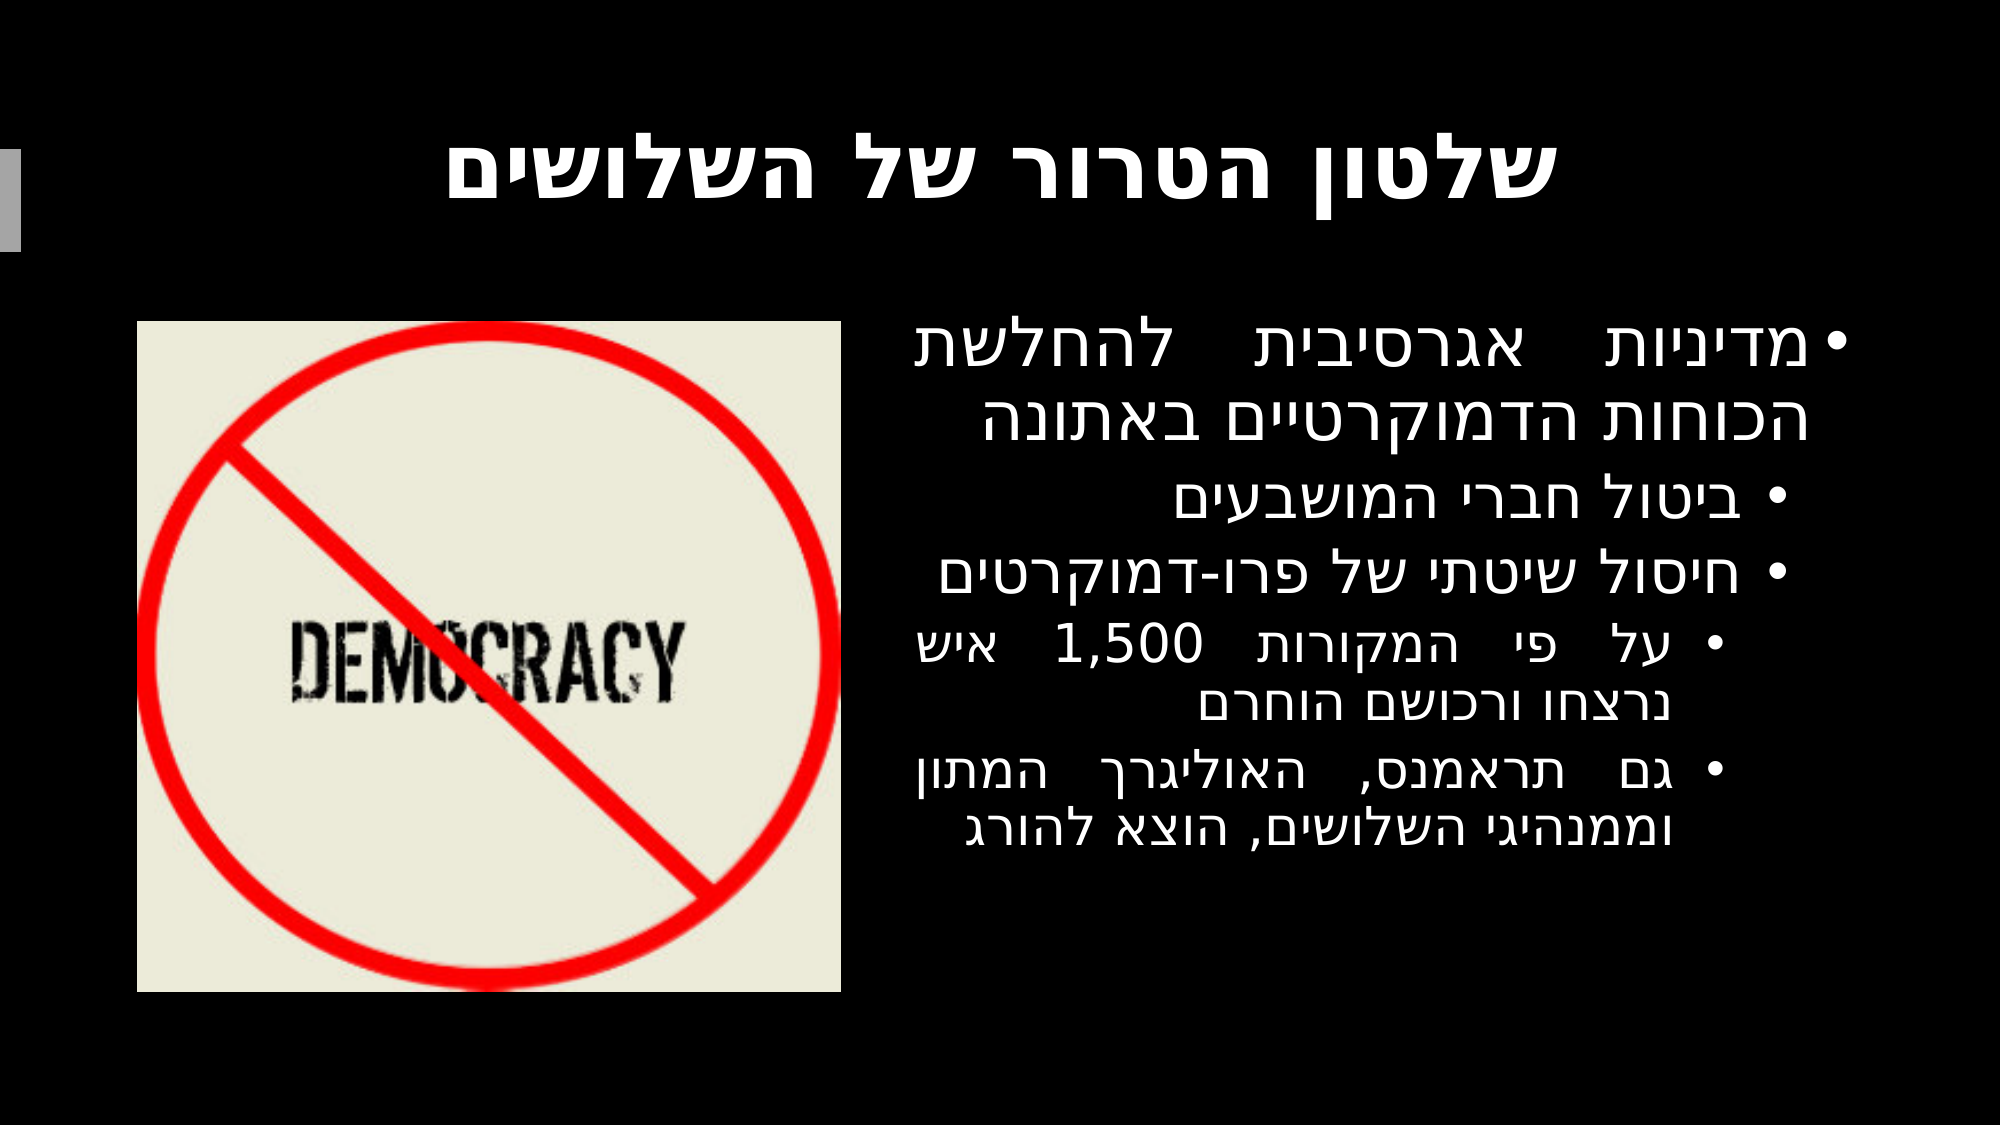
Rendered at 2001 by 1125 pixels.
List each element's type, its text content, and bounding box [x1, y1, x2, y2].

title שלטון הטרור של השלושים [137, 59, 1863, 278]
picture [137, 321, 841, 992]
list מדיניות אגרסיבית להחלשת הכוחות הדמוקרטיים באתונה ביטול חברי המושבעים חיסול שיטתי של פרו-דמוקרטים על פי המקורות 1,500 איש נרצחו ורכושם הוחרם גם תראמנס, האוליגרך המתון וממנהיגי השלושים, הוצא להורג [900, 299, 1863, 1014]
